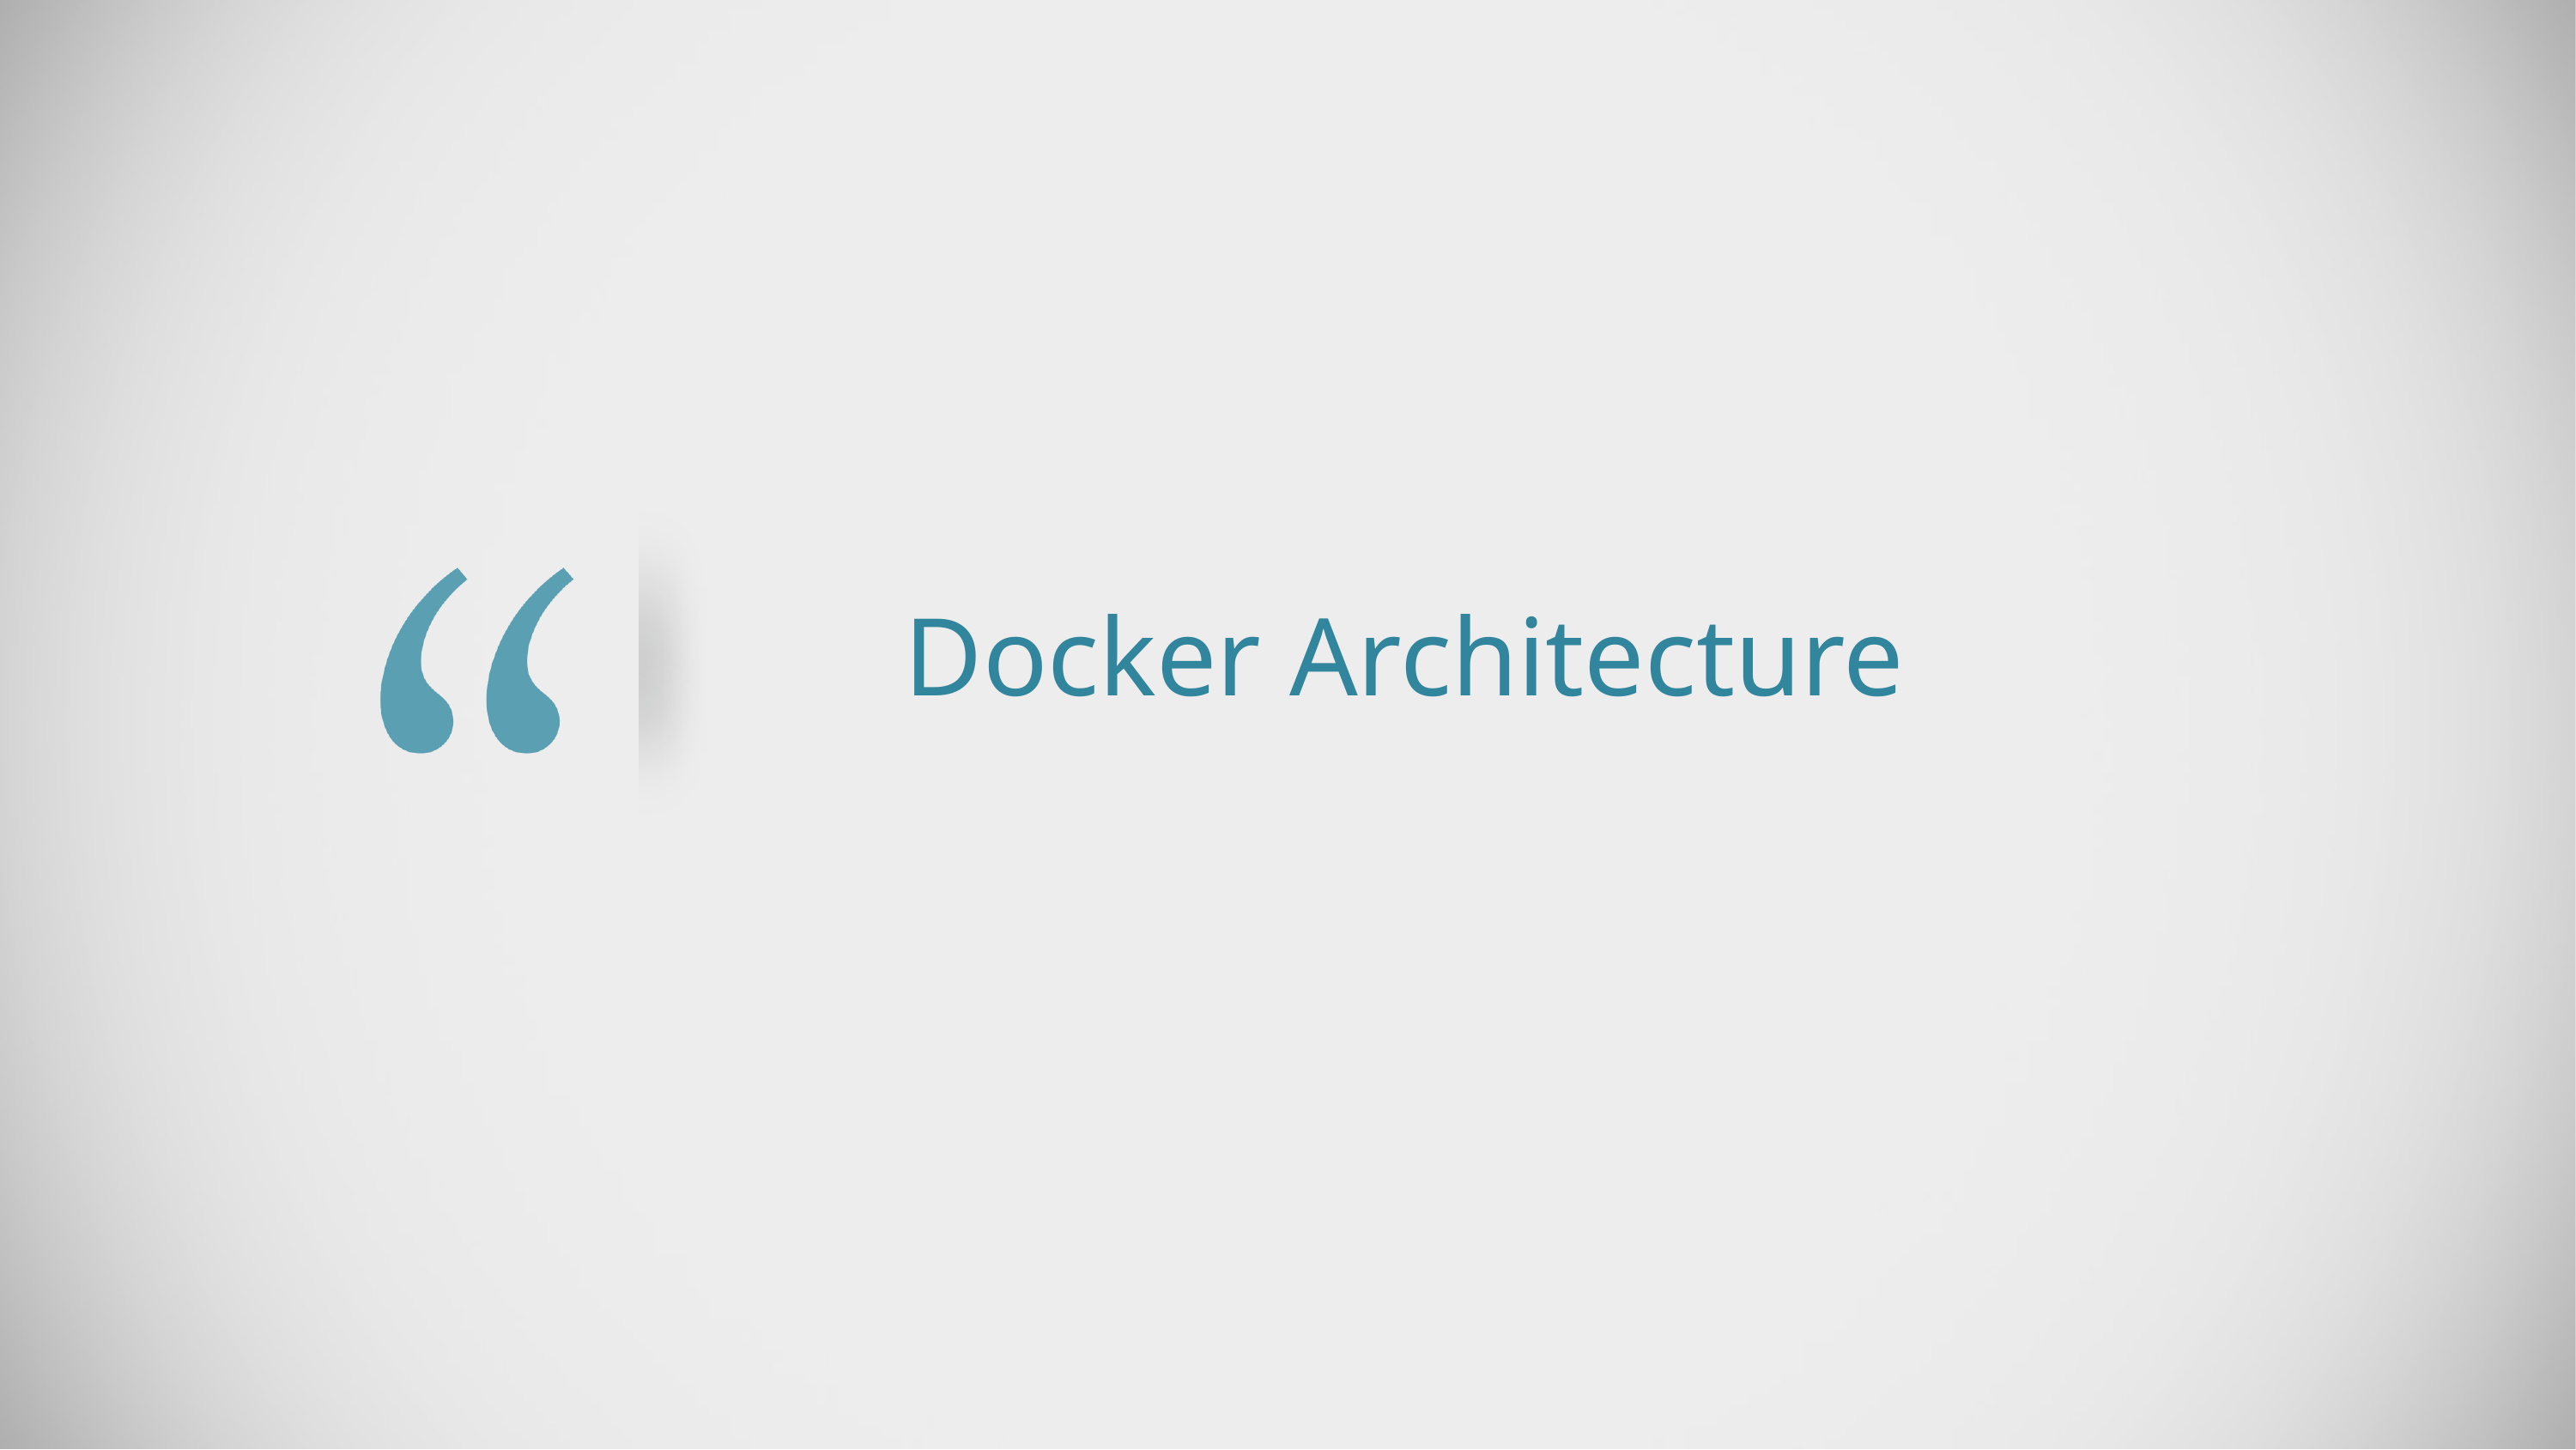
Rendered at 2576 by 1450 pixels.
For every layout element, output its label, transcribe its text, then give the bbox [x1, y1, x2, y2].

picture [0, 0, 2576, 1449]
text_box Docker Architecture [742, 582, 2411, 724]
